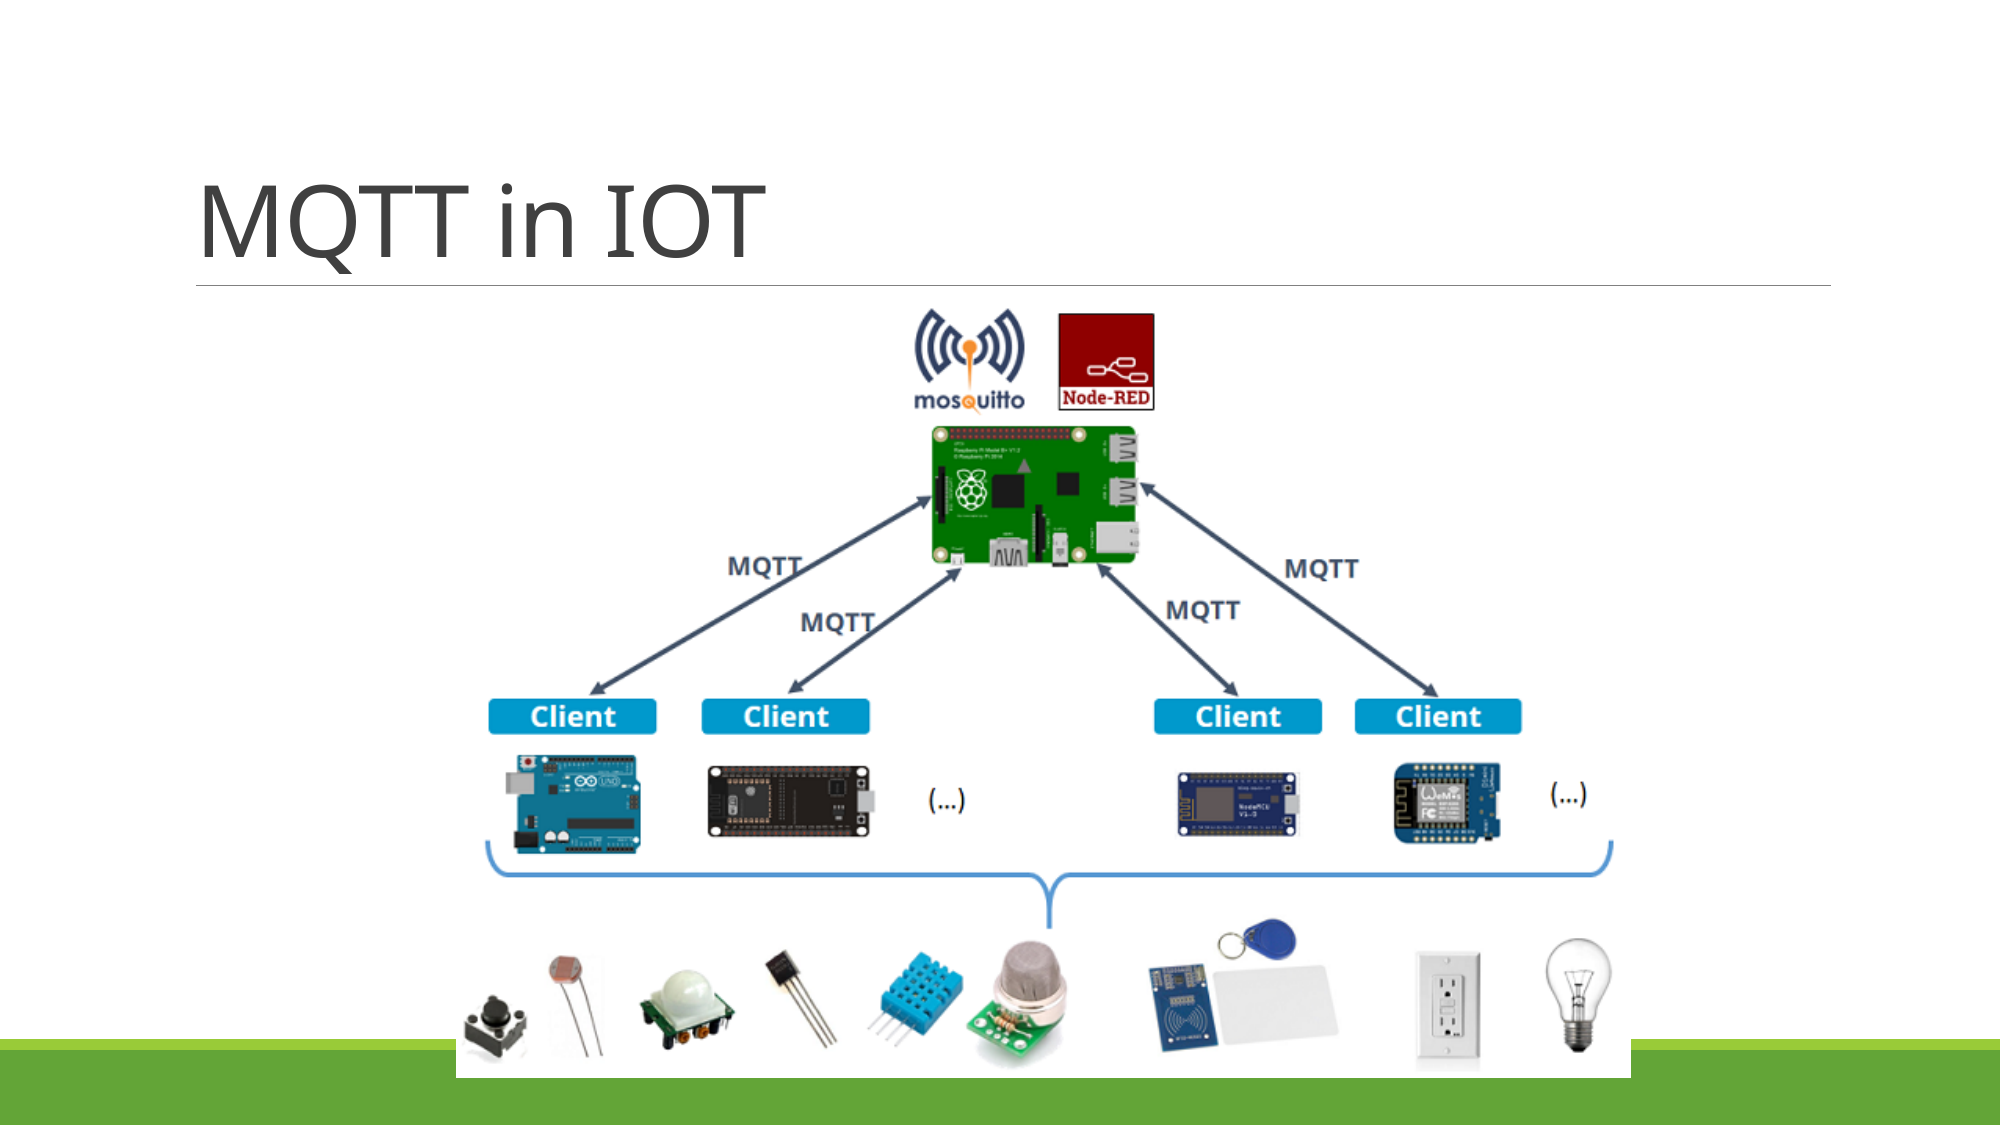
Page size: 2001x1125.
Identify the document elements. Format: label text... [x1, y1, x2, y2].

title MQTT in IOT [180, 47, 1830, 285]
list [455, 286, 1631, 1079]
